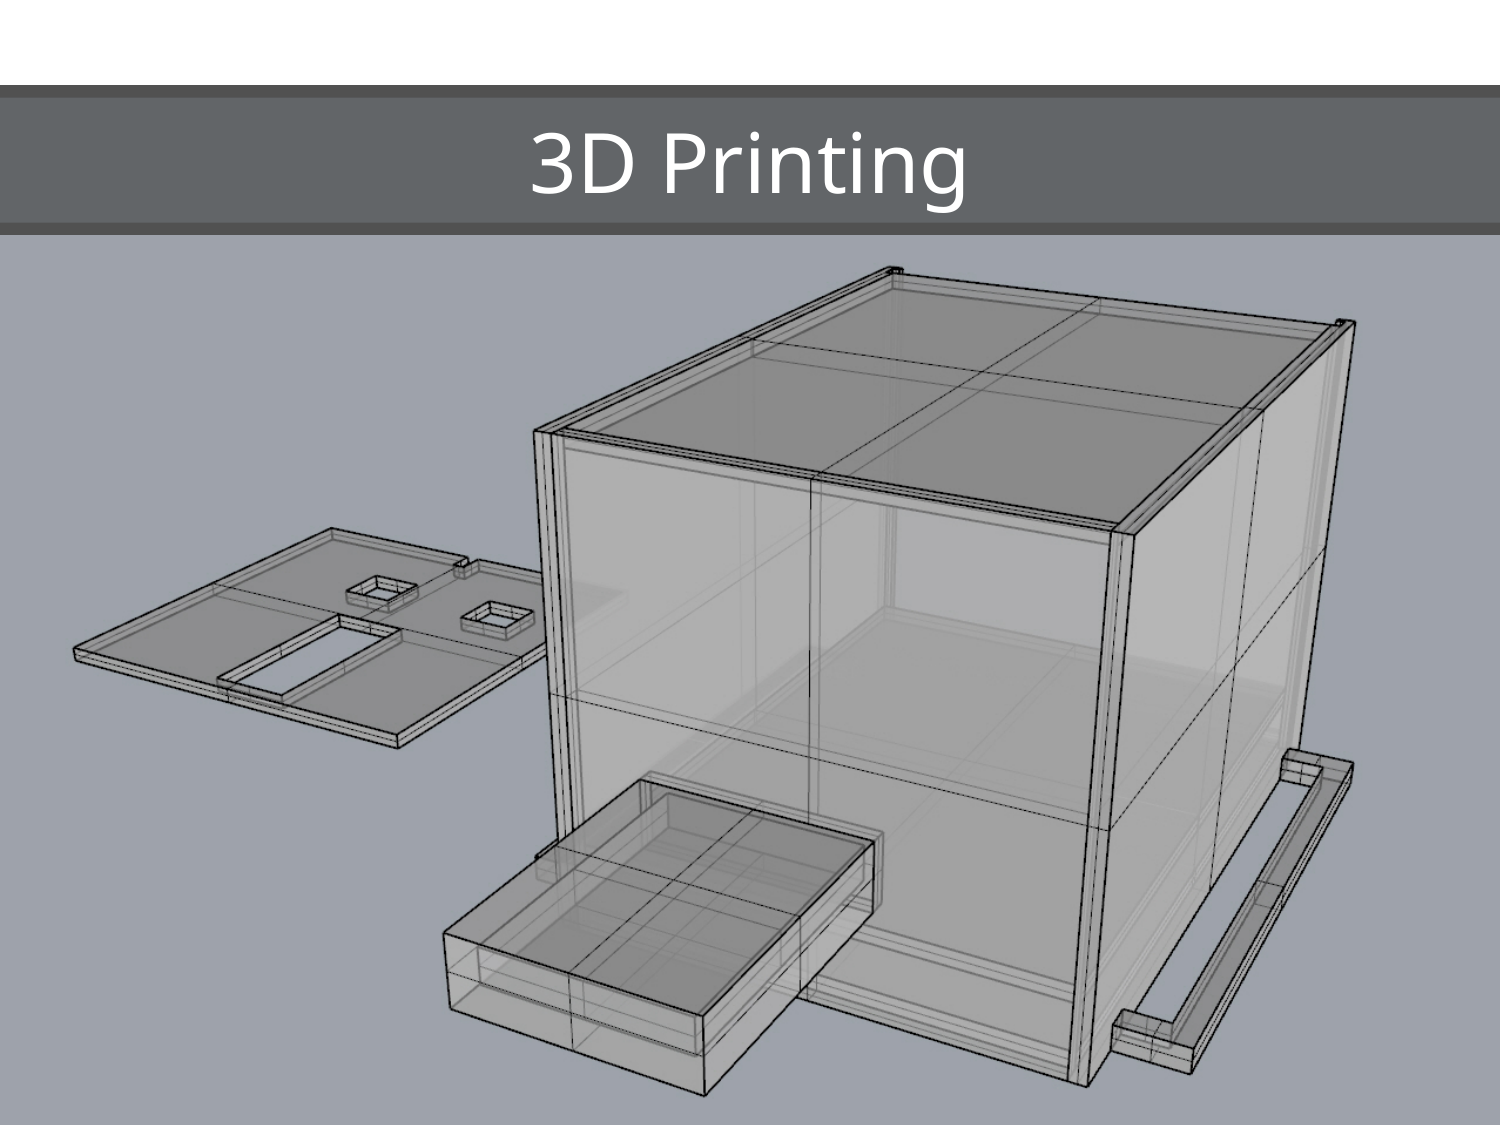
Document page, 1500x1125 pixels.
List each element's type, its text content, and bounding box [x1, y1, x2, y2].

text_box [0, 223, 1500, 234]
text_box [0, 85, 1500, 97]
text_box 3D Printing [0, 97, 1500, 223]
picture [0, 234, 1500, 1125]
